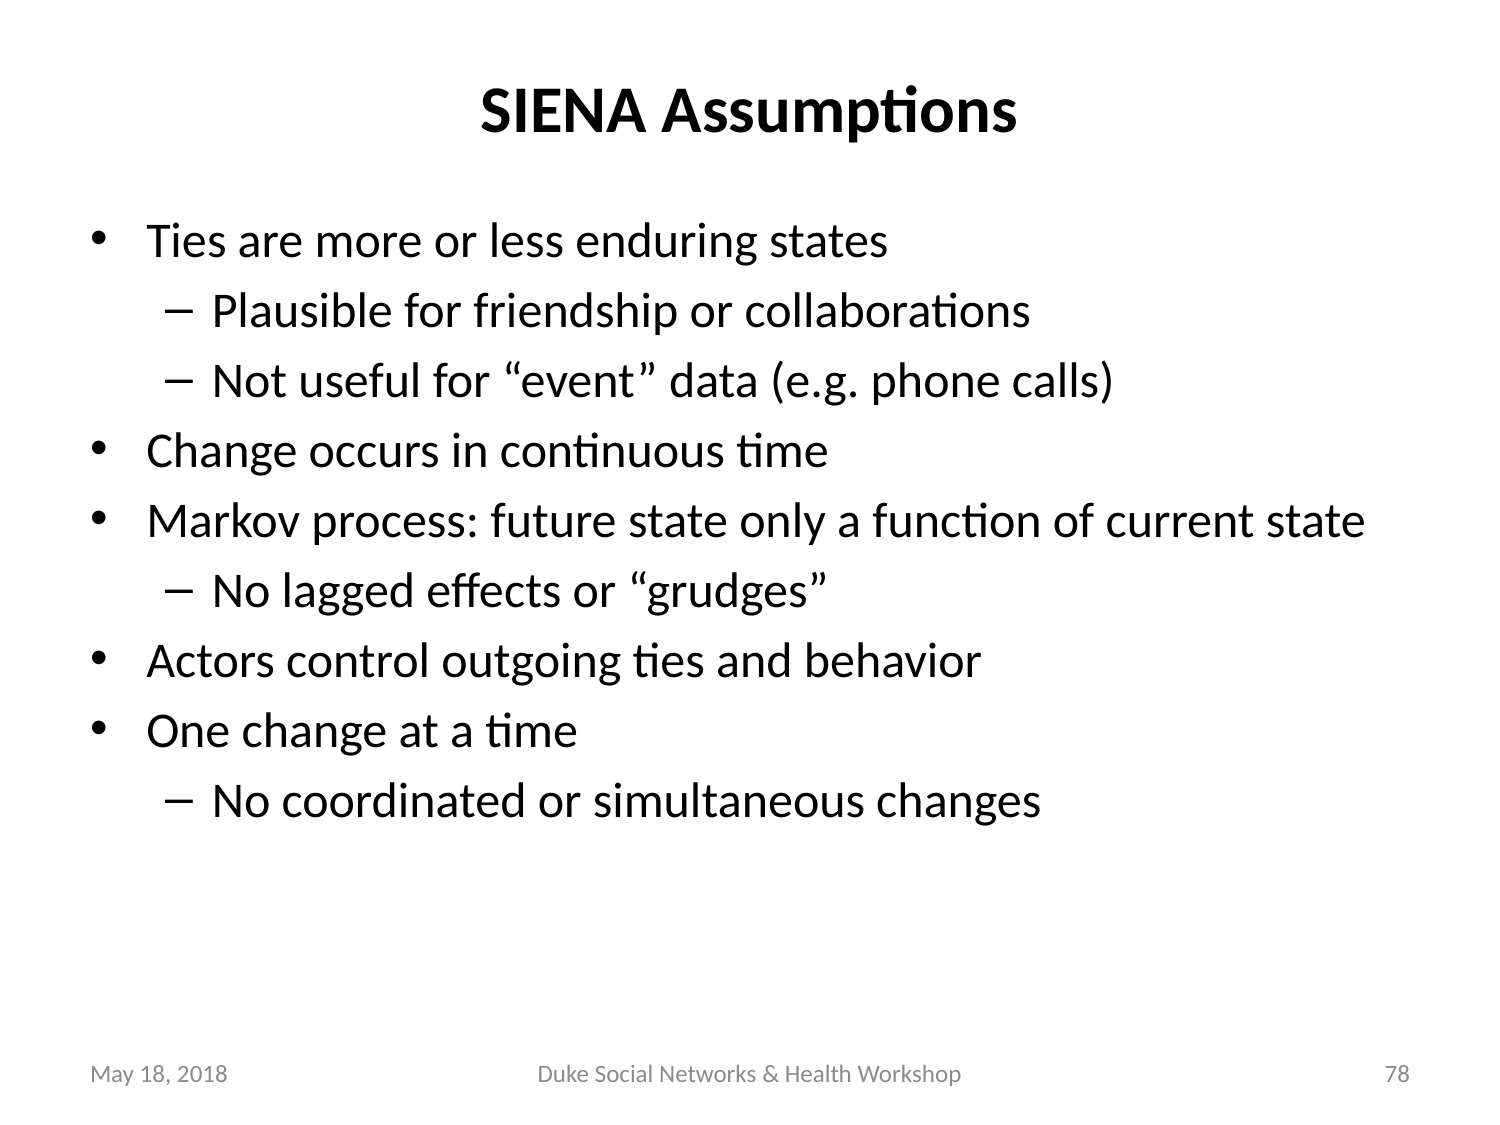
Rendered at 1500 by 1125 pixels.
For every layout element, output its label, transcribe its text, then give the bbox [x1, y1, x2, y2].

title SIENA Assumptions [75, 12, 1425, 200]
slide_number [75, 1042, 425, 1103]
list Ties are more or less enduring states Plausible for friendship or collaborations Not useful for “event” data (e.g. phone calls) Change occurs in continuous time Markov process: future state only a function of current state No lagged effects or “grudges” Actors control outgoing ties and behavior One change at a time No coordinated or simultaneous changes [75, 200, 1425, 1005]
footer Duke Social Networks & Health Workshop [512, 1042, 988, 1103]
slide_number 78 [1074, 1042, 1425, 1103]
